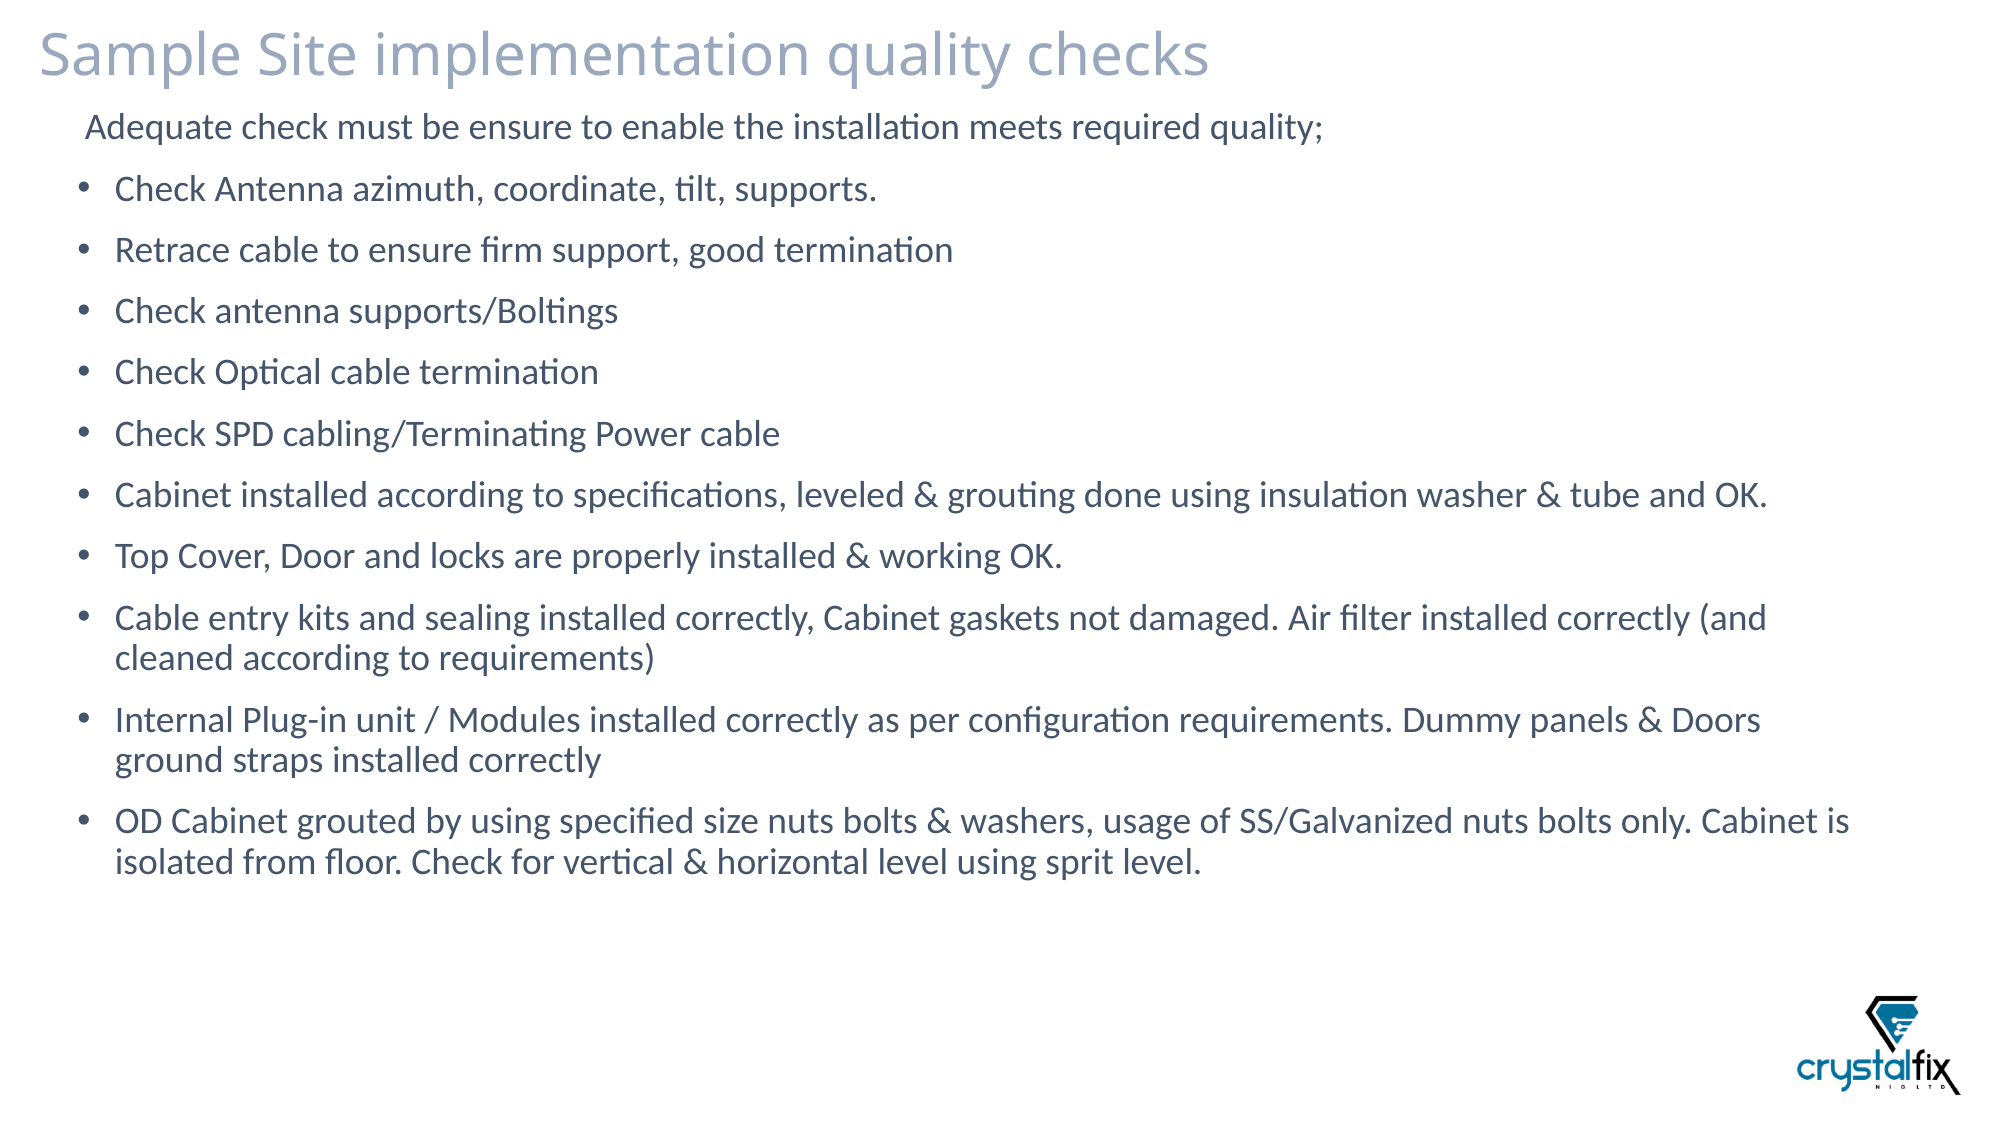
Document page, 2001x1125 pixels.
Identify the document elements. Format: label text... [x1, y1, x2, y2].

title Sample Site implementation quality checks [24, 12, 1625, 100]
picture [1774, 977, 2000, 1113]
list Adequate check must be ensure to enable the installation meets required quality; Check Antenna azimuth, coordinate, tilt, supports. Retrace cable to ensure firm support, good termination Check antenna supports/Boltings Check Optical cable termination Check SPD cabling/Terminating Power cable Cabinet installed according to specifications, leveled & grouting done using insulation washer & tube and OK. Top Cover, Door and locks are properly installed & working OK. Cable entry kits and sealing installed correctly, Cabinet gaskets not damaged. Air filter installed correctly (and cleaned according to requirements) Internal Plug-in unit / Modules installed correctly as per configuration requirements. Dummy panels & Doors ground straps installed correctly OD Cabinet grouted by using specified size nuts bolts & washers, usage of SS/Galvanized nuts bolts only. Cabinet is isolated from floor. Check for vertical & horizontal level using sprit level. [62, 99, 1888, 1088]
